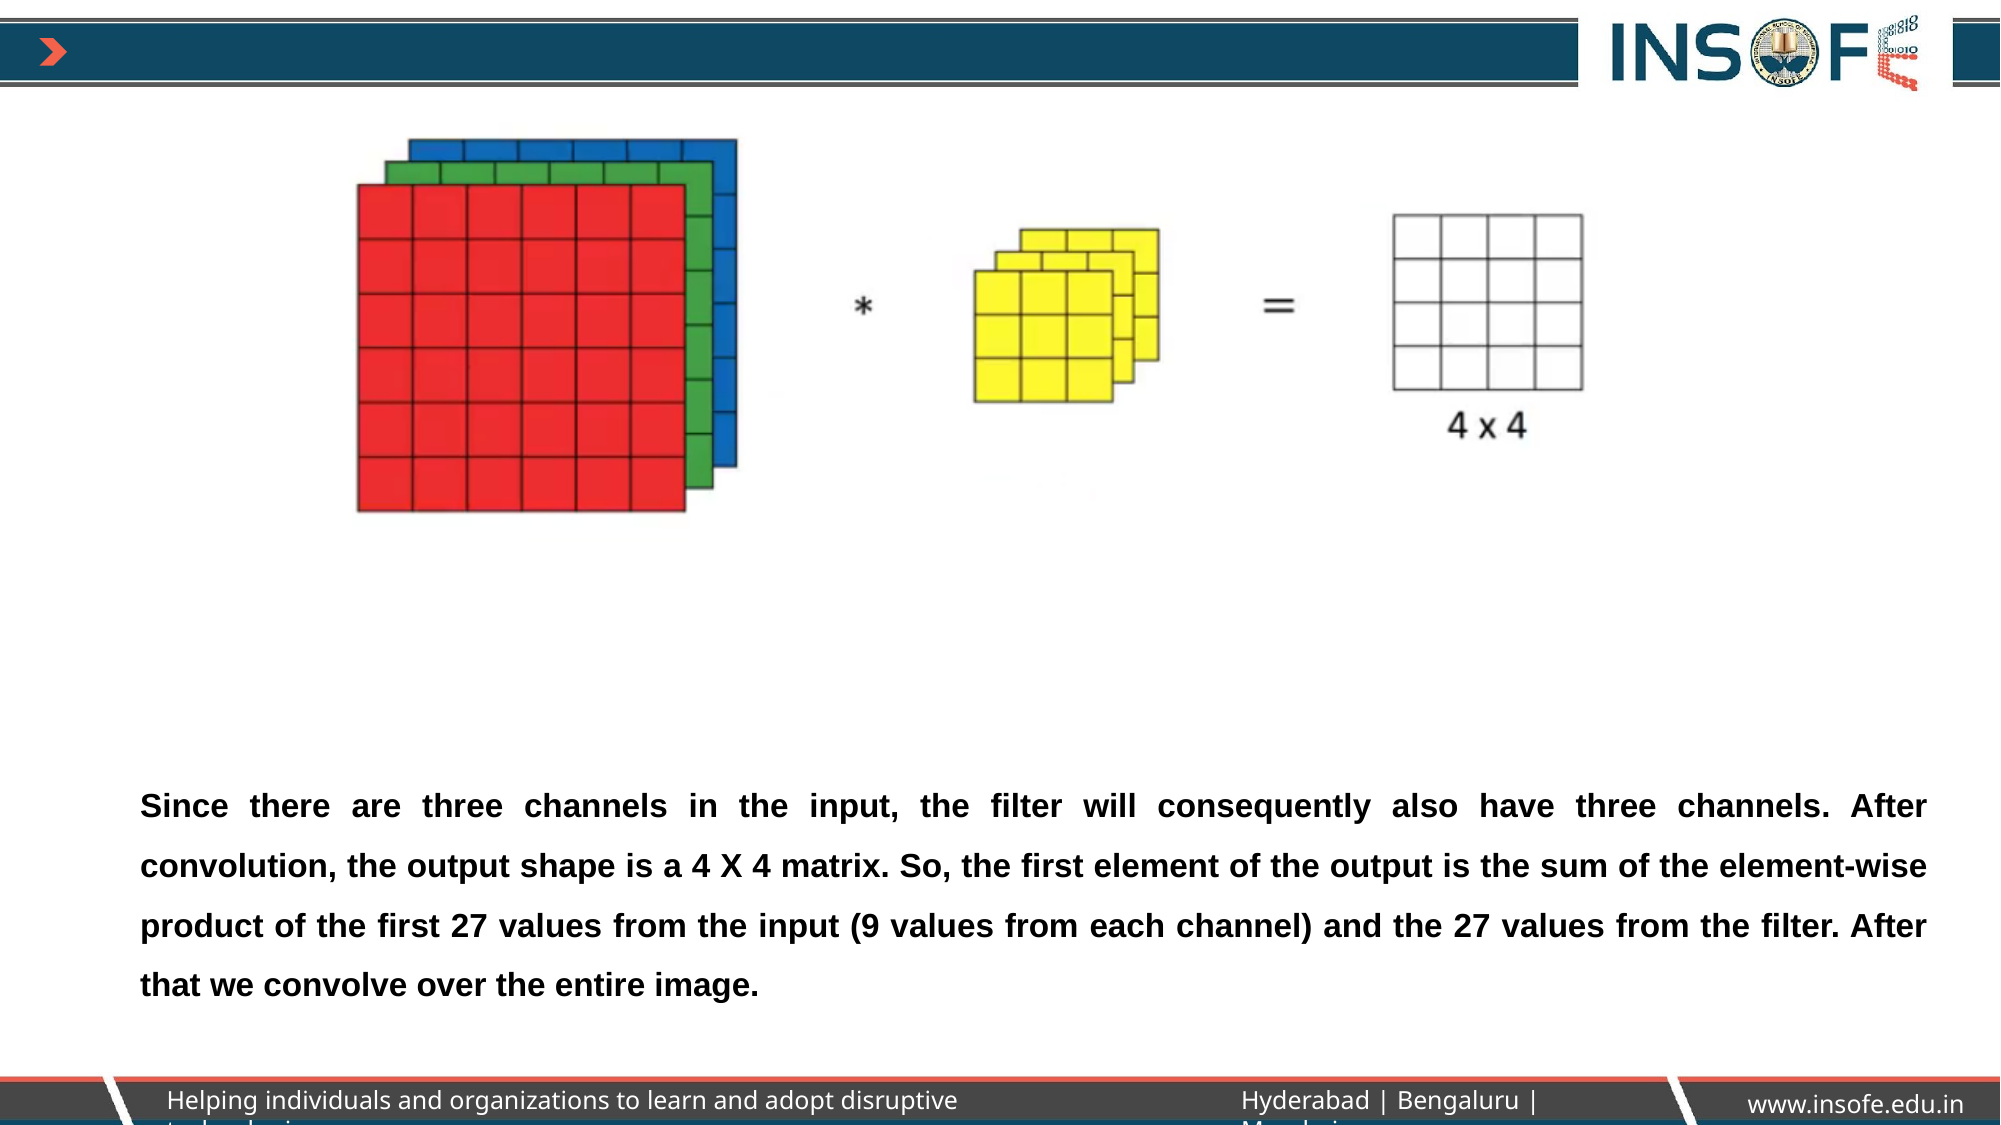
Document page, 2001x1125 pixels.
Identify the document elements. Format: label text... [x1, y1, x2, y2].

text_box Since there are three channels in the input, the filter will consequently also have three channels. After convolution, the output shape is a 4 X 4 matrix. So, the first element of the output is the sum of the element-wise product of the first 27 values from the input (9 values from each channel) and the 27 values from the filter. After that we convolve over the entire image. [125, 756, 1946, 1011]
picture [0, 0, 2000, 1125]
